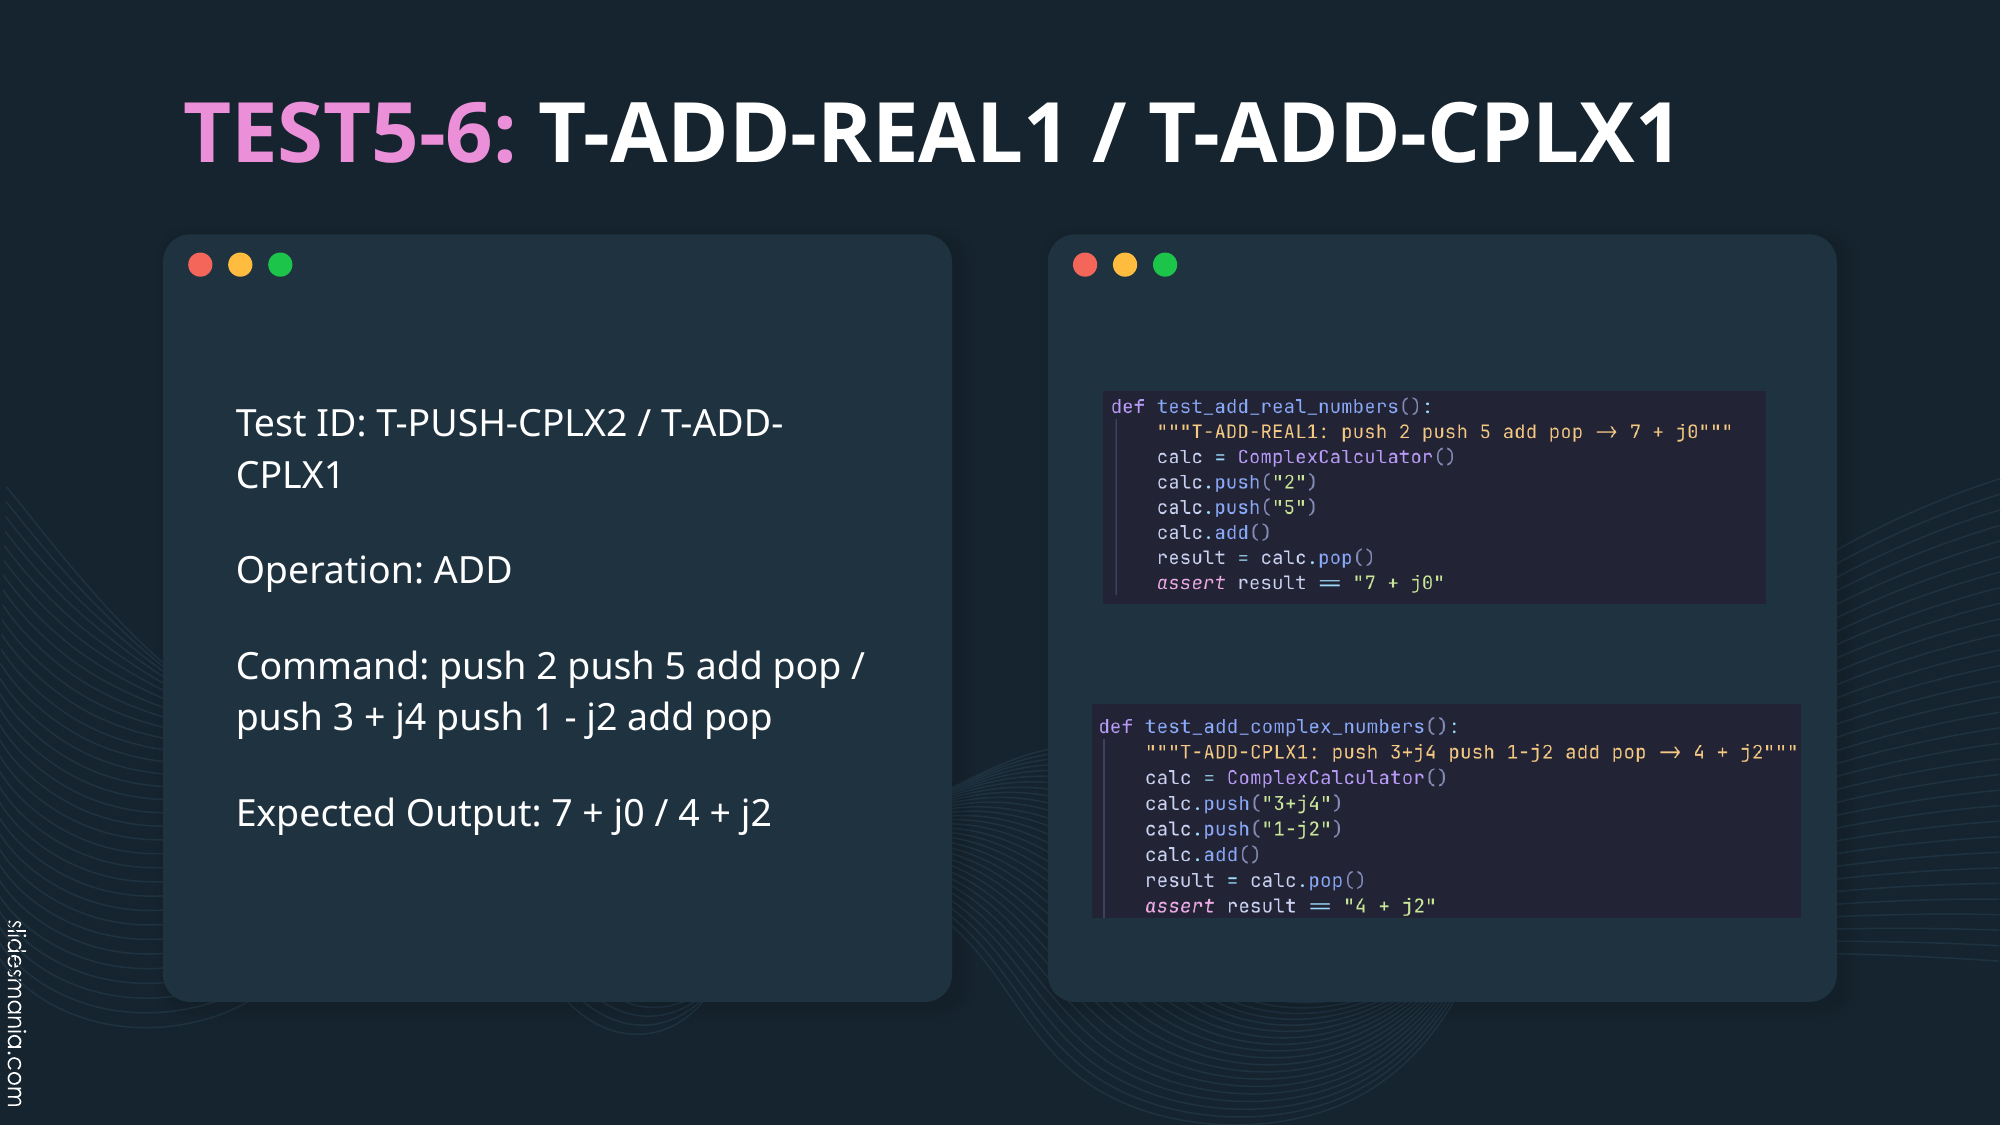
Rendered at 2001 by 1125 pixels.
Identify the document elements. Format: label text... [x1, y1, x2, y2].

picture [1092, 704, 1802, 918]
list Test ID: T-PUSH-CPLX2 / T-ADD-CPLX1 Operation: ADD Command: push 2 push 5 add pop / push 3 + j4 push 1 - j2 add pop Expected Output: 7 + j0 / 4 + j2 [215, 372, 898, 962]
picture [1103, 390, 1766, 605]
title TEST5-6: T-ADD-REAL1 / T-ADD-CPLX1 [163, 59, 1822, 185]
